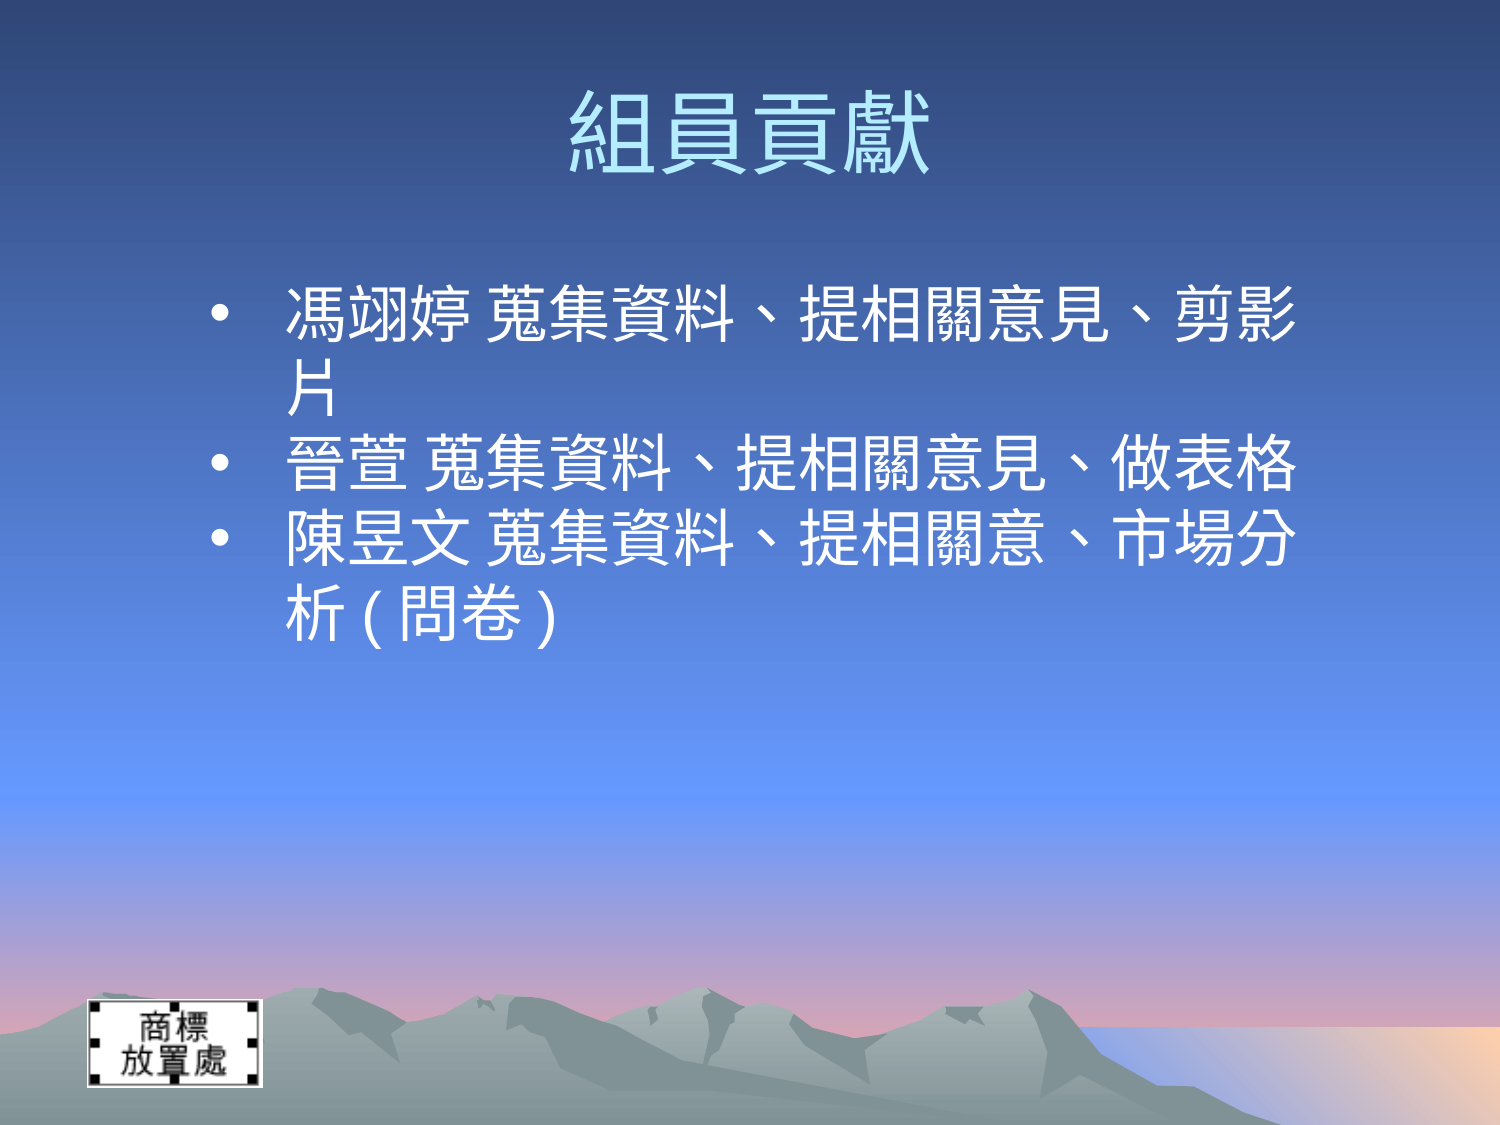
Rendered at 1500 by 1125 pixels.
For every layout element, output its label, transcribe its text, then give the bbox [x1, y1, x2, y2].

title 組員貢獻 [75, 37, 1425, 225]
picture [87, 999, 263, 1088]
text_box 馮翊婷 蒐集資料、提相關意見、剪影片 晉萱 蒐集資料、提相關意見、做表格 陳昱文 蒐集資料、提相關意、市場分析(問卷) [194, 267, 1317, 657]
